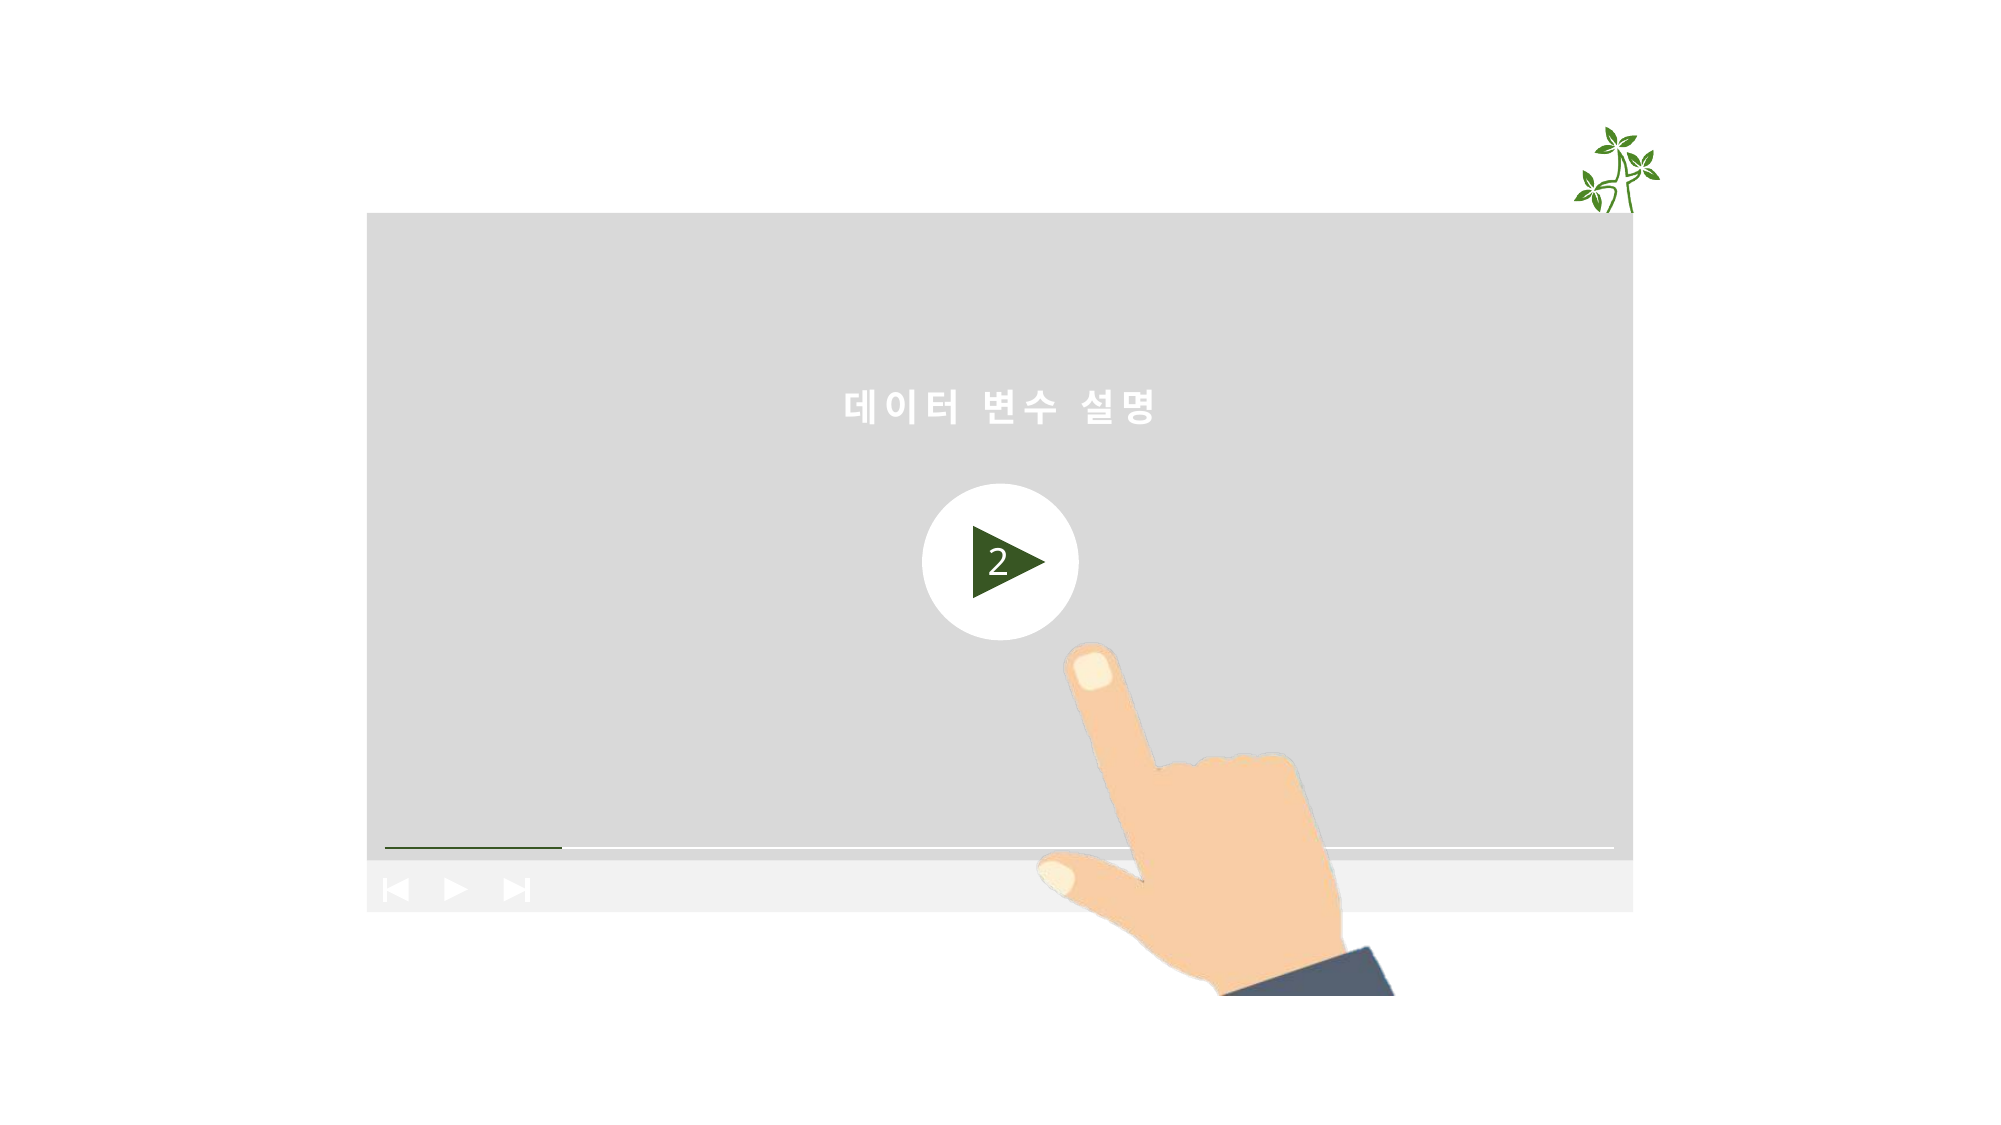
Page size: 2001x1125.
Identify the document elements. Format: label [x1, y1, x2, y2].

picture [1569, 119, 1665, 213]
picture [961, 577, 1397, 999]
text_box [366, 212, 1634, 913]
